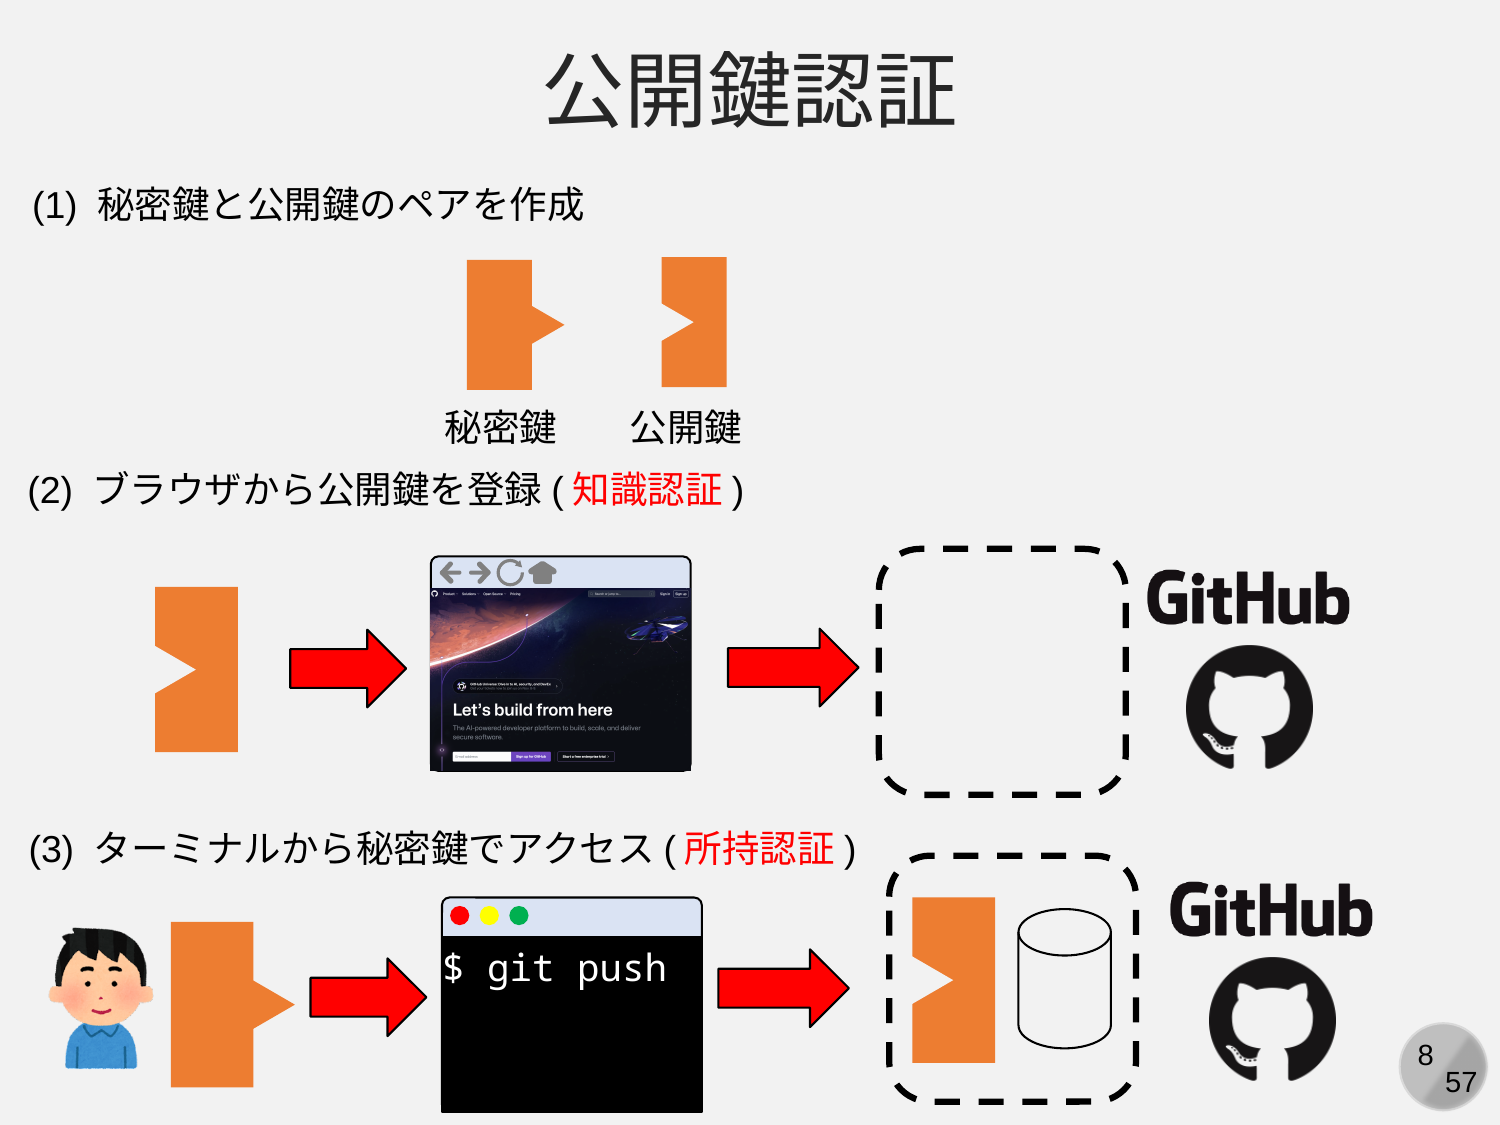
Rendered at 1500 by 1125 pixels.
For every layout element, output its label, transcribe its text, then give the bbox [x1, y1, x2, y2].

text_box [435, 897, 702, 1112]
text_box [888, 854, 1138, 1103]
text_box [726, 627, 860, 708]
text_box (1) 秘密鍵と公開鍵のペアを作成 [17, 173, 600, 234]
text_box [1131, 549, 1365, 771]
list 公開鍵認証 [0, 31, 1500, 155]
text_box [871, 897, 996, 1063]
text_box [289, 628, 407, 709]
text_box [309, 957, 428, 1038]
text_box [717, 948, 850, 1029]
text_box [444, 257, 743, 445]
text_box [114, 586, 238, 753]
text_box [170, 921, 295, 1088]
text_box [1017, 908, 1112, 1050]
picture [46, 923, 157, 1072]
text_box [430, 556, 691, 771]
text_box [877, 547, 1127, 796]
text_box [1154, 861, 1388, 1083]
text_box (2) ブラウザから公開鍵を登録(知識認証) [12, 458, 760, 519]
text_box (3) ターミナルから秘密鍵でアクセス(所持認証) [13, 817, 872, 878]
